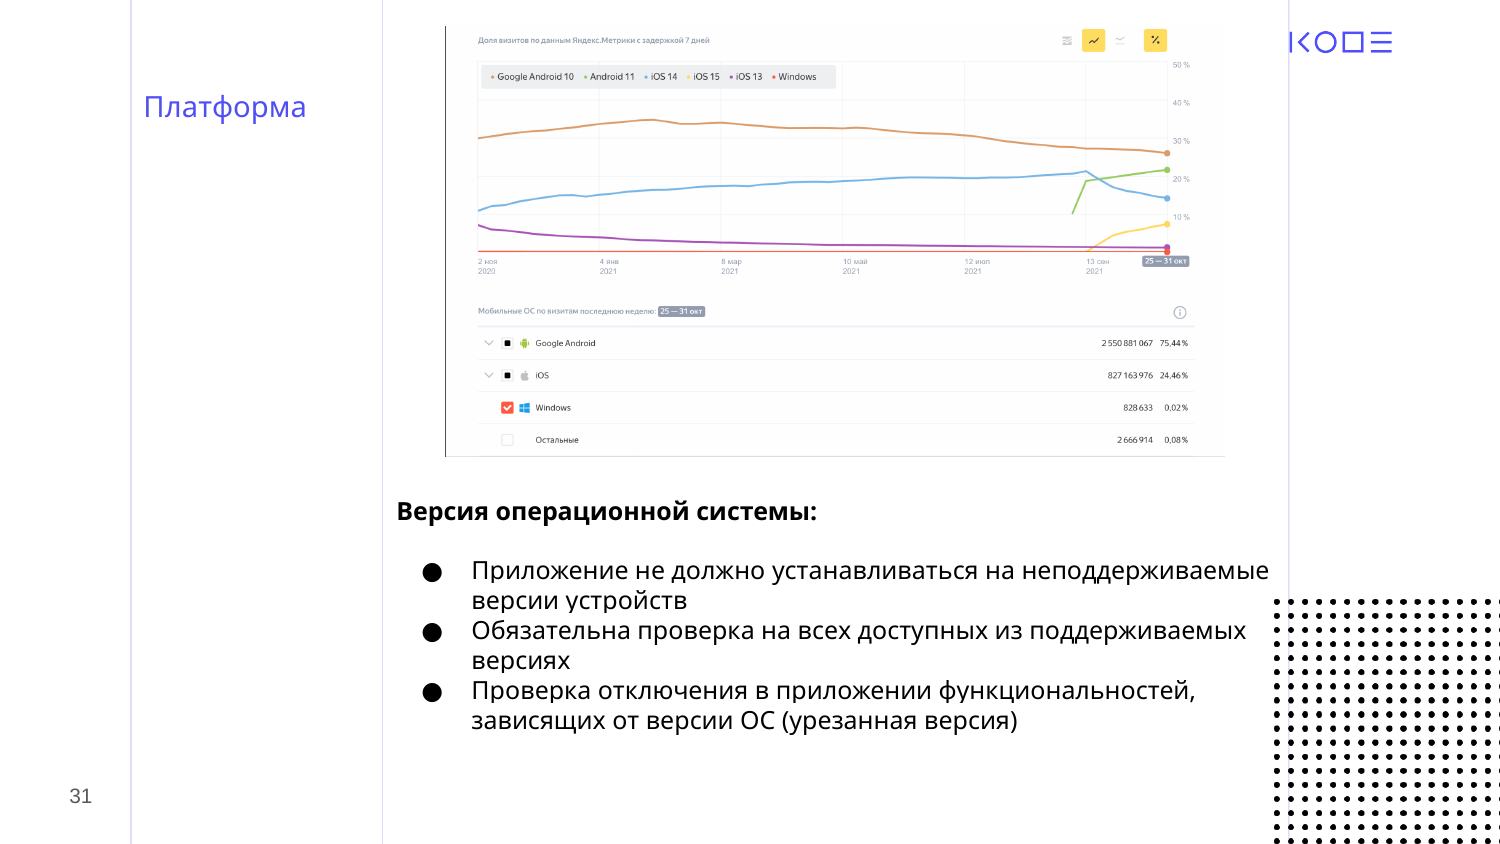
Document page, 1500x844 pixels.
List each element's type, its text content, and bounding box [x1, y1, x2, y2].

slide_number ‹#› [17, 763, 108, 828]
title Платформа [128, 72, 382, 167]
list Версия операционной системы: Приложение не должно устанавливаться на неподдерживаемые версии устройств Обязательна проверка на всех доступных из поддерживаемых версиях Проверка отключения в приложении функциональностей, зависящих от версии ОС (урезанная версия) [381, 480, 1289, 764]
picture [0, 0, 1500, 844]
